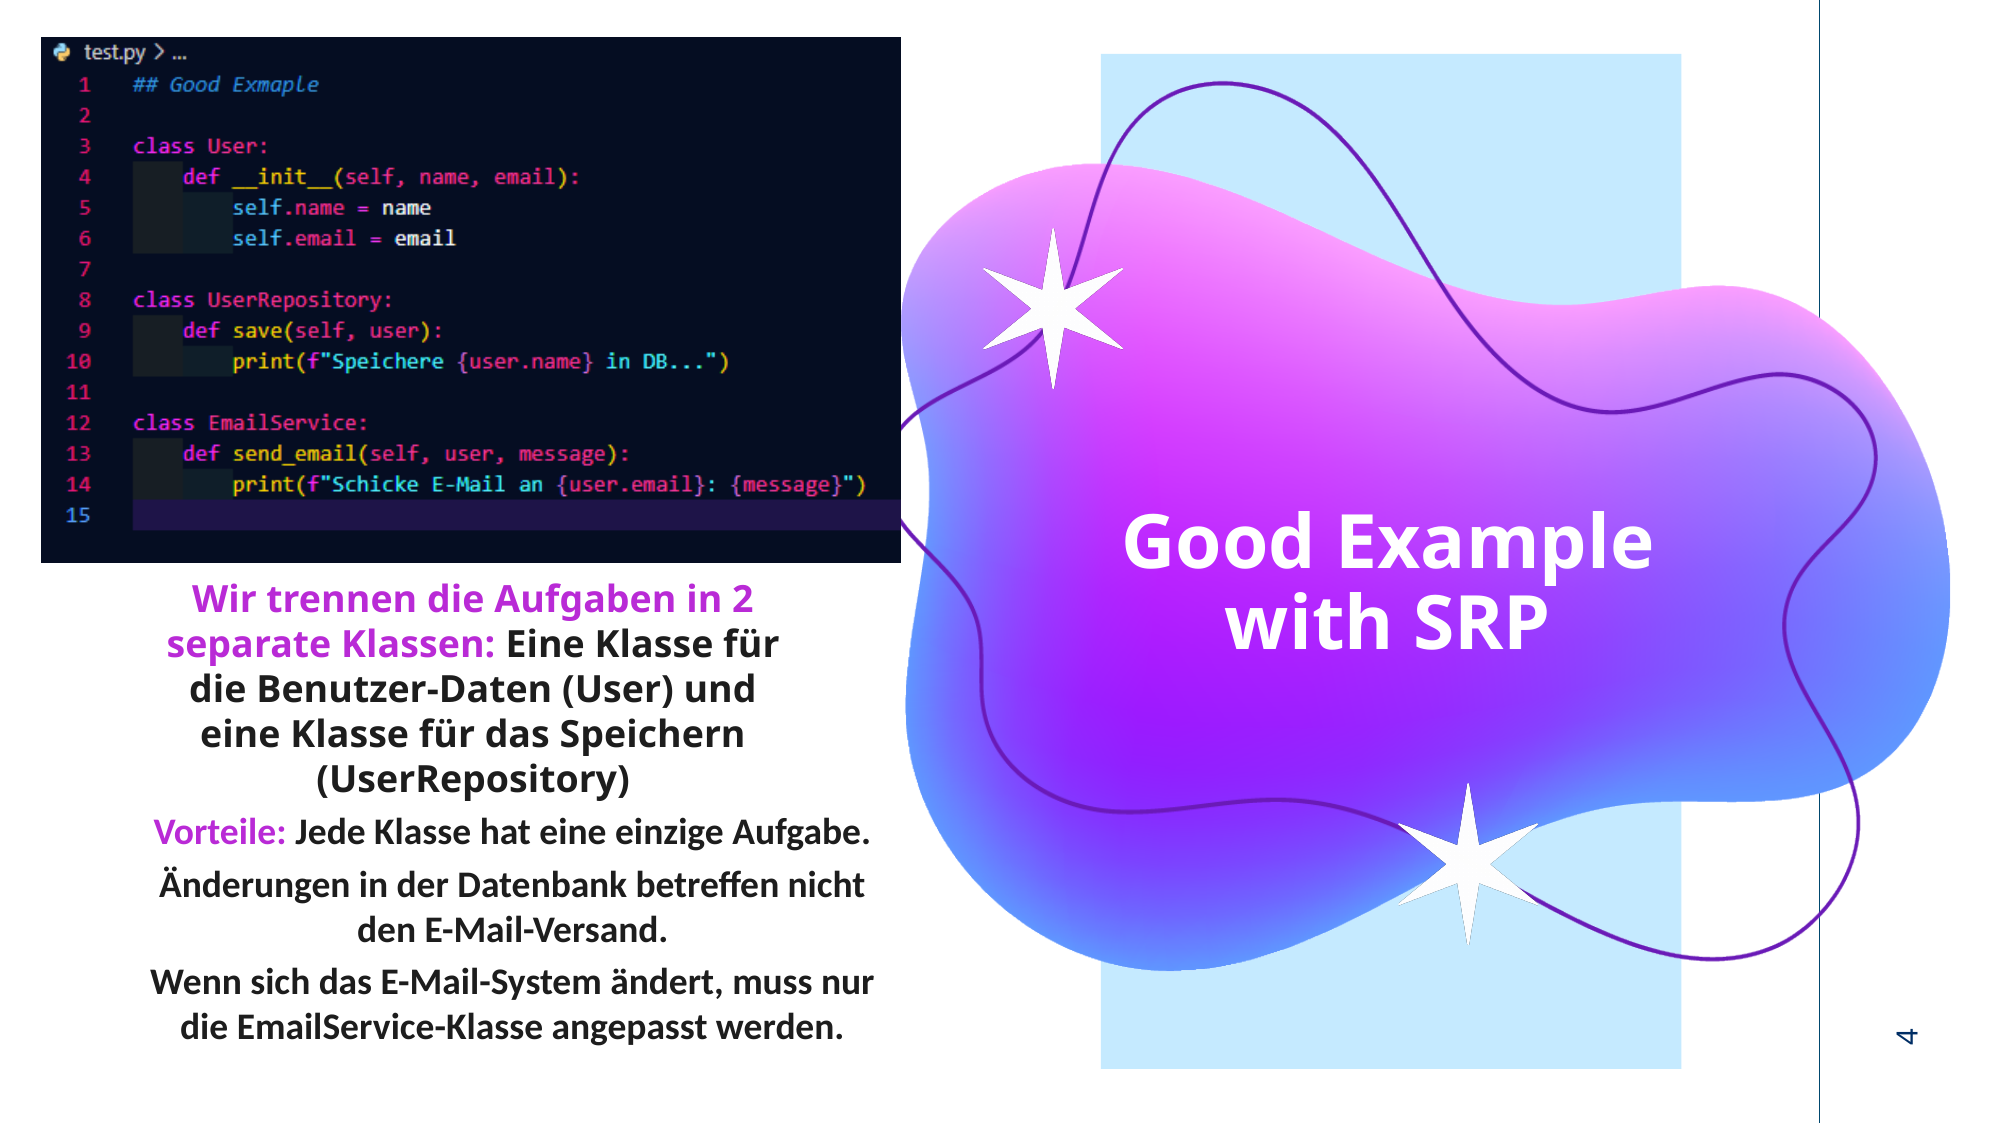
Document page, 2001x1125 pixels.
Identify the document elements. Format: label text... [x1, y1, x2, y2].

picture [41, 37, 1962, 982]
text_box Vorteile: Jede Klasse hat eine einzige Aufgabe. Änderungen in der Datenbank betreffen nicht den E-Mail-Versand. Wenn sich das E-Mail-System ändert, muss nur die EmailService-Klasse angepasst werden. [126, 799, 899, 1055]
slide_number 4 [1888, 885, 1986, 1061]
list Wir trennen die Aufgaben in 2 separate Klassen: Eine Klasse für die Benutzer-Daten (User) und eine Klasse für das Speichern (UserRepository) [132, 563, 814, 799]
title Good Example with SRP [1101, 321, 1676, 849]
